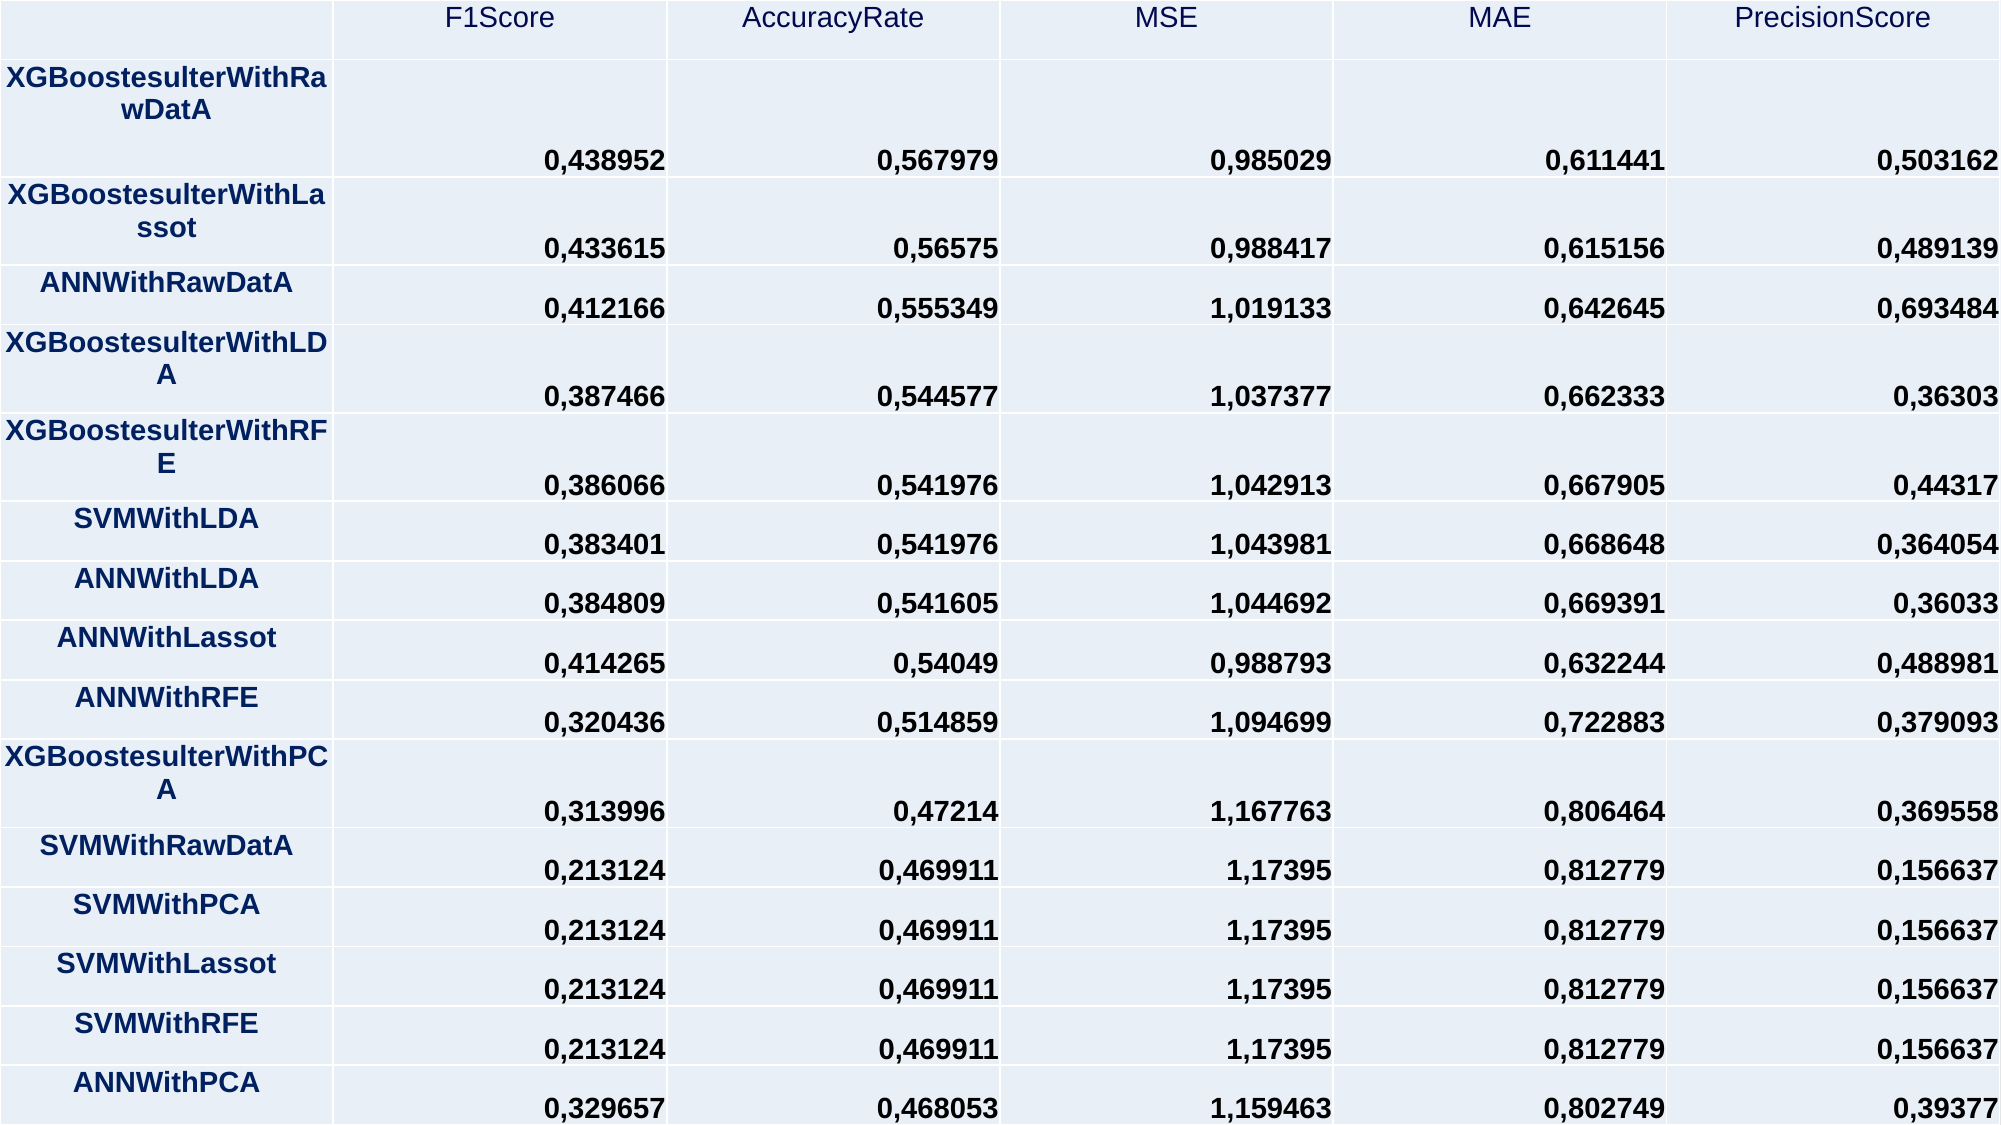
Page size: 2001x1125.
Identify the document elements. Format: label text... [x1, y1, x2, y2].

table_cell SVMWithRawDatA [1, 828, 332, 886]
table_cell 0,662333 [1334, 325, 1666, 412]
table_header PrecisionScore [1667, 1, 1999, 59]
table_cell 0,812779 [1334, 888, 1666, 946]
table_cell 0,469911 [668, 888, 999, 946]
table_cell 1,17395 [1001, 828, 1332, 886]
table_cell 0,669391 [1334, 562, 1666, 619]
table_cell 0,44317 [1667, 414, 1999, 500]
table_header MAE [1334, 1, 1666, 59]
table_cell SVMWithLDA [1, 502, 332, 560]
table_cell 0,383401 [334, 502, 666, 560]
table_cell 0,379093 [1667, 681, 1999, 738]
table_cell 0,213124 [334, 828, 666, 886]
table_cell 0,693484 [1667, 266, 1999, 324]
table_header MSE [1001, 1, 1332, 59]
table_cell 0,56575 [668, 178, 999, 264]
table_cell 0,36033 [1667, 562, 1999, 619]
table_cell 0,156637 [1667, 1007, 1999, 1064]
table_cell 0,988793 [1001, 621, 1332, 679]
table_cell 0,156637 [1667, 888, 1999, 946]
table_cell 0,555349 [668, 266, 999, 324]
table_cell 0,567979 [668, 60, 999, 176]
table_cell 0,329657 [334, 1066, 666, 1124]
table_cell 0,213124 [334, 1007, 666, 1064]
table_cell 0,632244 [1334, 621, 1666, 679]
table_cell XGBoostesulterWithLDA [1, 325, 332, 412]
table_cell 0,469911 [668, 1007, 999, 1064]
table_cell 0,213124 [334, 888, 666, 946]
table_cell 1,042913 [1001, 414, 1332, 500]
table_cell SVMWithLassot [1, 947, 332, 1005]
table_cell 1,037377 [1001, 325, 1332, 412]
table_header AccuracyRate [668, 1, 999, 59]
table_cell 0,541976 [668, 502, 999, 560]
table_header F1Score [334, 1, 666, 59]
table_cell 0,488981 [1667, 621, 1999, 679]
table_cell 1,044692 [1001, 562, 1332, 619]
table_cell 1,159463 [1001, 1066, 1332, 1124]
table_cell 0,611441 [1334, 60, 1666, 176]
table_cell 0,668648 [1334, 502, 1666, 560]
table_cell 0,369558 [1667, 740, 1999, 827]
table_cell 0,985029 [1001, 60, 1332, 176]
table_cell 0,812779 [1334, 947, 1666, 1005]
table_cell 0,213124 [334, 947, 666, 1005]
table_cell 0,667905 [1334, 414, 1666, 500]
table_cell 1,17395 [1001, 888, 1332, 946]
table_cell ANNWithLDA [1, 562, 332, 619]
table_cell 0,156637 [1667, 947, 1999, 1005]
table_cell 0,988417 [1001, 178, 1332, 264]
table_cell 0,313996 [334, 740, 666, 827]
table_cell XGBoostesulterWithLassot [1, 178, 332, 264]
table_cell XGBoostesulterWithRawDatA [1, 60, 332, 176]
table_cell 0,722883 [1334, 681, 1666, 738]
table_cell 0,812779 [1334, 828, 1666, 886]
table_cell 0,812779 [1334, 1007, 1666, 1064]
table_cell 0,503162 [1667, 60, 1999, 176]
table_cell 0,806464 [1334, 740, 1666, 827]
table_cell 0,433615 [334, 178, 666, 264]
table_cell 0,438952 [334, 60, 666, 176]
table_cell 0,544577 [668, 325, 999, 412]
table_cell SVMWithPCA [1, 888, 332, 946]
table_cell 0,36303 [1667, 325, 1999, 412]
table_cell 0,468053 [668, 1066, 999, 1124]
table_cell 0,412166 [334, 266, 666, 324]
table_cell 1,167763 [1001, 740, 1332, 827]
table_cell 0,615156 [1334, 178, 1666, 264]
table_cell 0,384809 [334, 562, 666, 619]
table_cell 0,39377 [1667, 1066, 1999, 1124]
table_cell 0,514859 [668, 681, 999, 738]
table_cell 1,094699 [1001, 681, 1332, 738]
table_cell ANNWithLassot [1, 621, 332, 679]
table_cell 1,019133 [1001, 266, 1332, 324]
table_cell 0,156637 [1667, 828, 1999, 886]
table_cell XGBoostesulterWithPCA [1, 740, 332, 827]
table_header [1, 1, 332, 59]
table_cell 0,320436 [334, 681, 666, 738]
table_cell 0,386066 [334, 414, 666, 500]
table_cell 1,17395 [1001, 947, 1332, 1005]
table_cell 0,541605 [668, 562, 999, 619]
table_cell ANNWithRFE [1, 681, 332, 738]
table_cell 0,54049 [668, 621, 999, 679]
table_cell 0,387466 [334, 325, 666, 412]
table_cell 1,17395 [1001, 1007, 1332, 1064]
table_cell SVMWithRFE [1, 1007, 332, 1064]
table_cell 0,802749 [1334, 1066, 1666, 1124]
table_cell ANNWithPCA [1, 1066, 332, 1124]
table_cell 0,469911 [668, 828, 999, 886]
table_cell 0,414265 [334, 621, 666, 679]
table_cell ANNWithRawDatA [1, 266, 332, 324]
table_cell 0,642645 [1334, 266, 1666, 324]
table_cell 0,469911 [668, 947, 999, 1005]
table_cell 0,541976 [668, 414, 999, 500]
table_cell XGBoostesulterWithRFE [1, 414, 332, 500]
table_cell 0,47214 [668, 740, 999, 827]
table_cell 1,043981 [1001, 502, 1332, 560]
table_cell 0,489139 [1667, 178, 1999, 264]
table_cell 0,364054 [1667, 502, 1999, 560]
